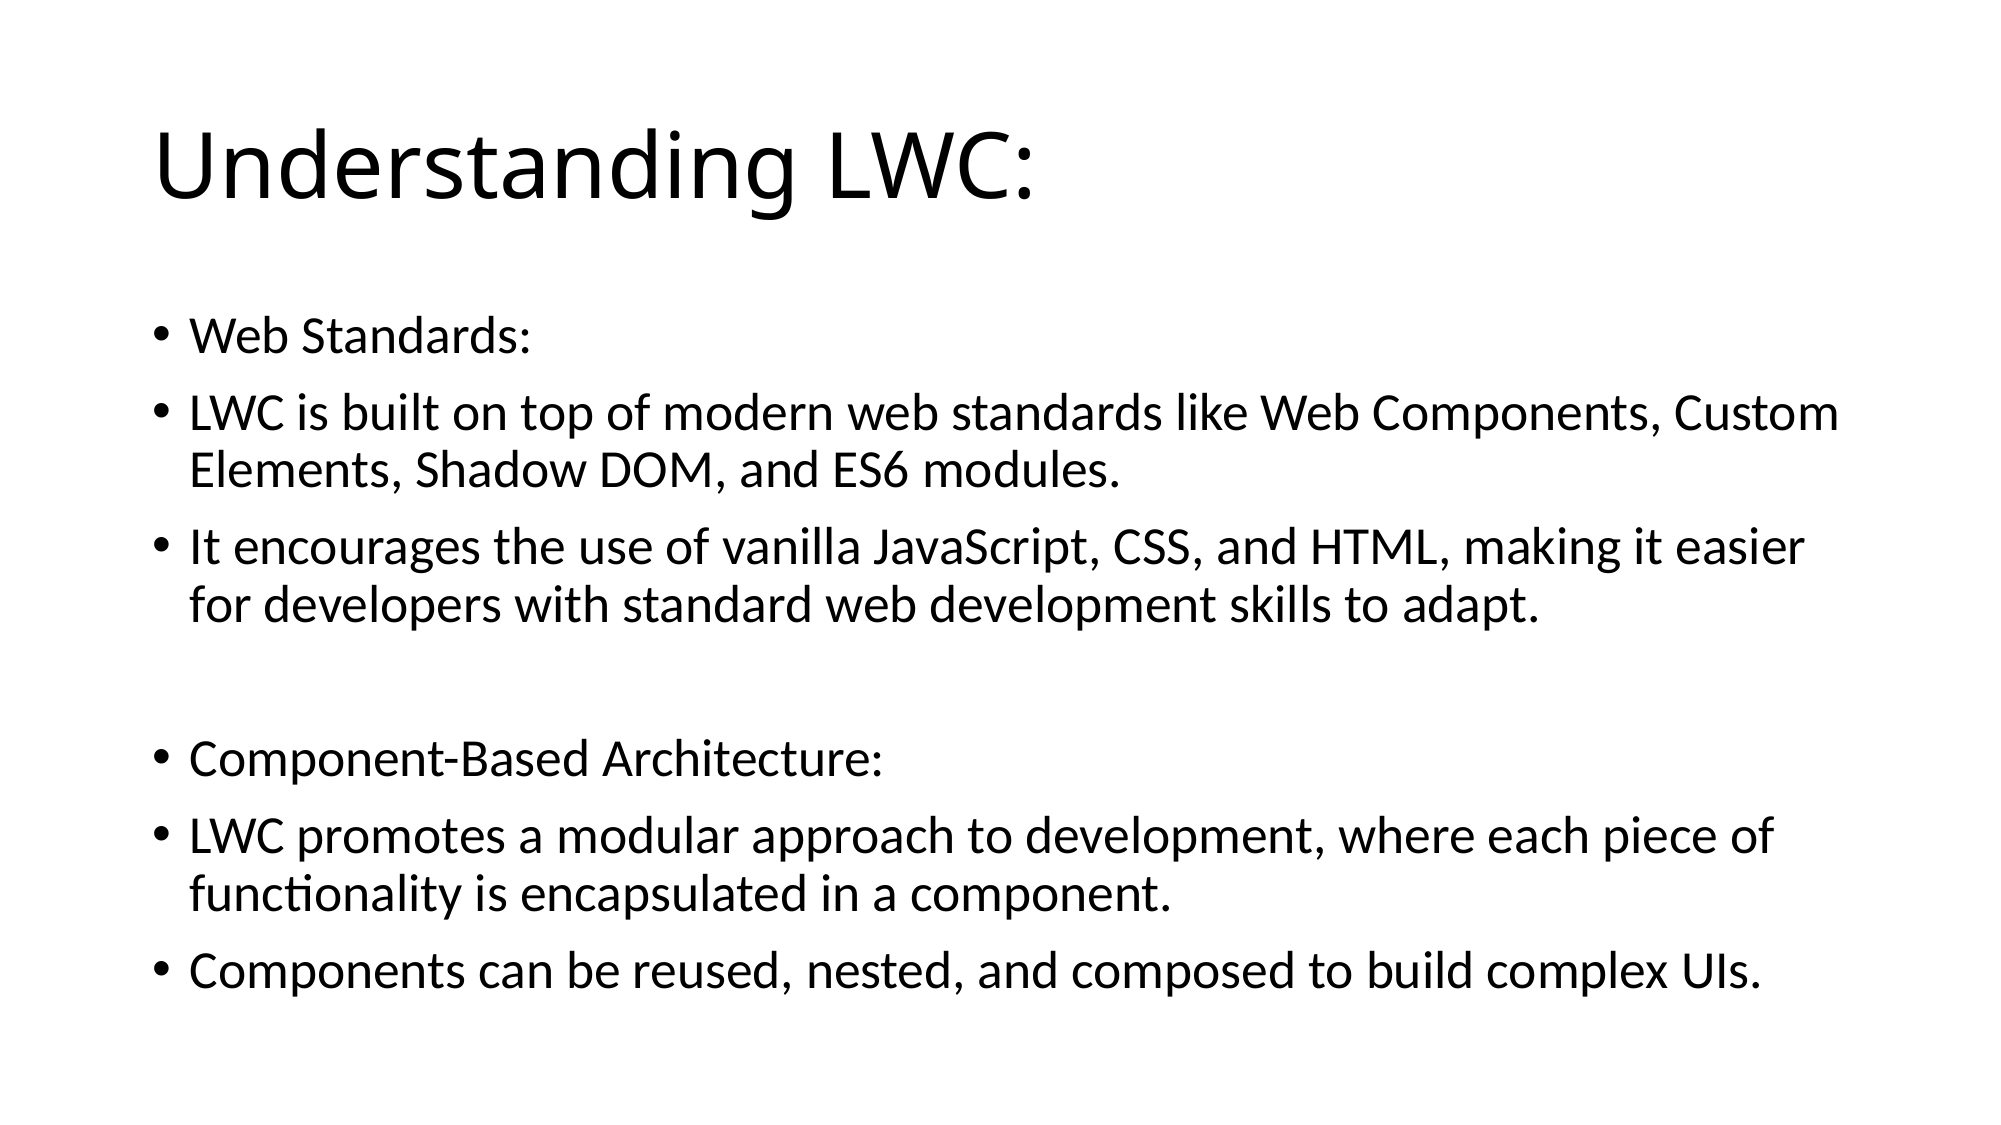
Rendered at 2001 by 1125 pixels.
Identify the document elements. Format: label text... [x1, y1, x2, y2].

list Web Standards: LWC is built on top of modern web standards like Web Components, Custom Elements, Shadow DOM, and ES6 modules. It encourages the use of vanilla JavaScript, CSS, and HTML, making it easier for developers with standard web development skills to adapt. Component-Based Architecture: LWC promotes a modular approach to development, where each piece of functionality is encapsulated in a component. Components can be reused, nested, and composed to build complex UIs. [137, 299, 1863, 1014]
title Understanding LWC: [137, 59, 1863, 278]
